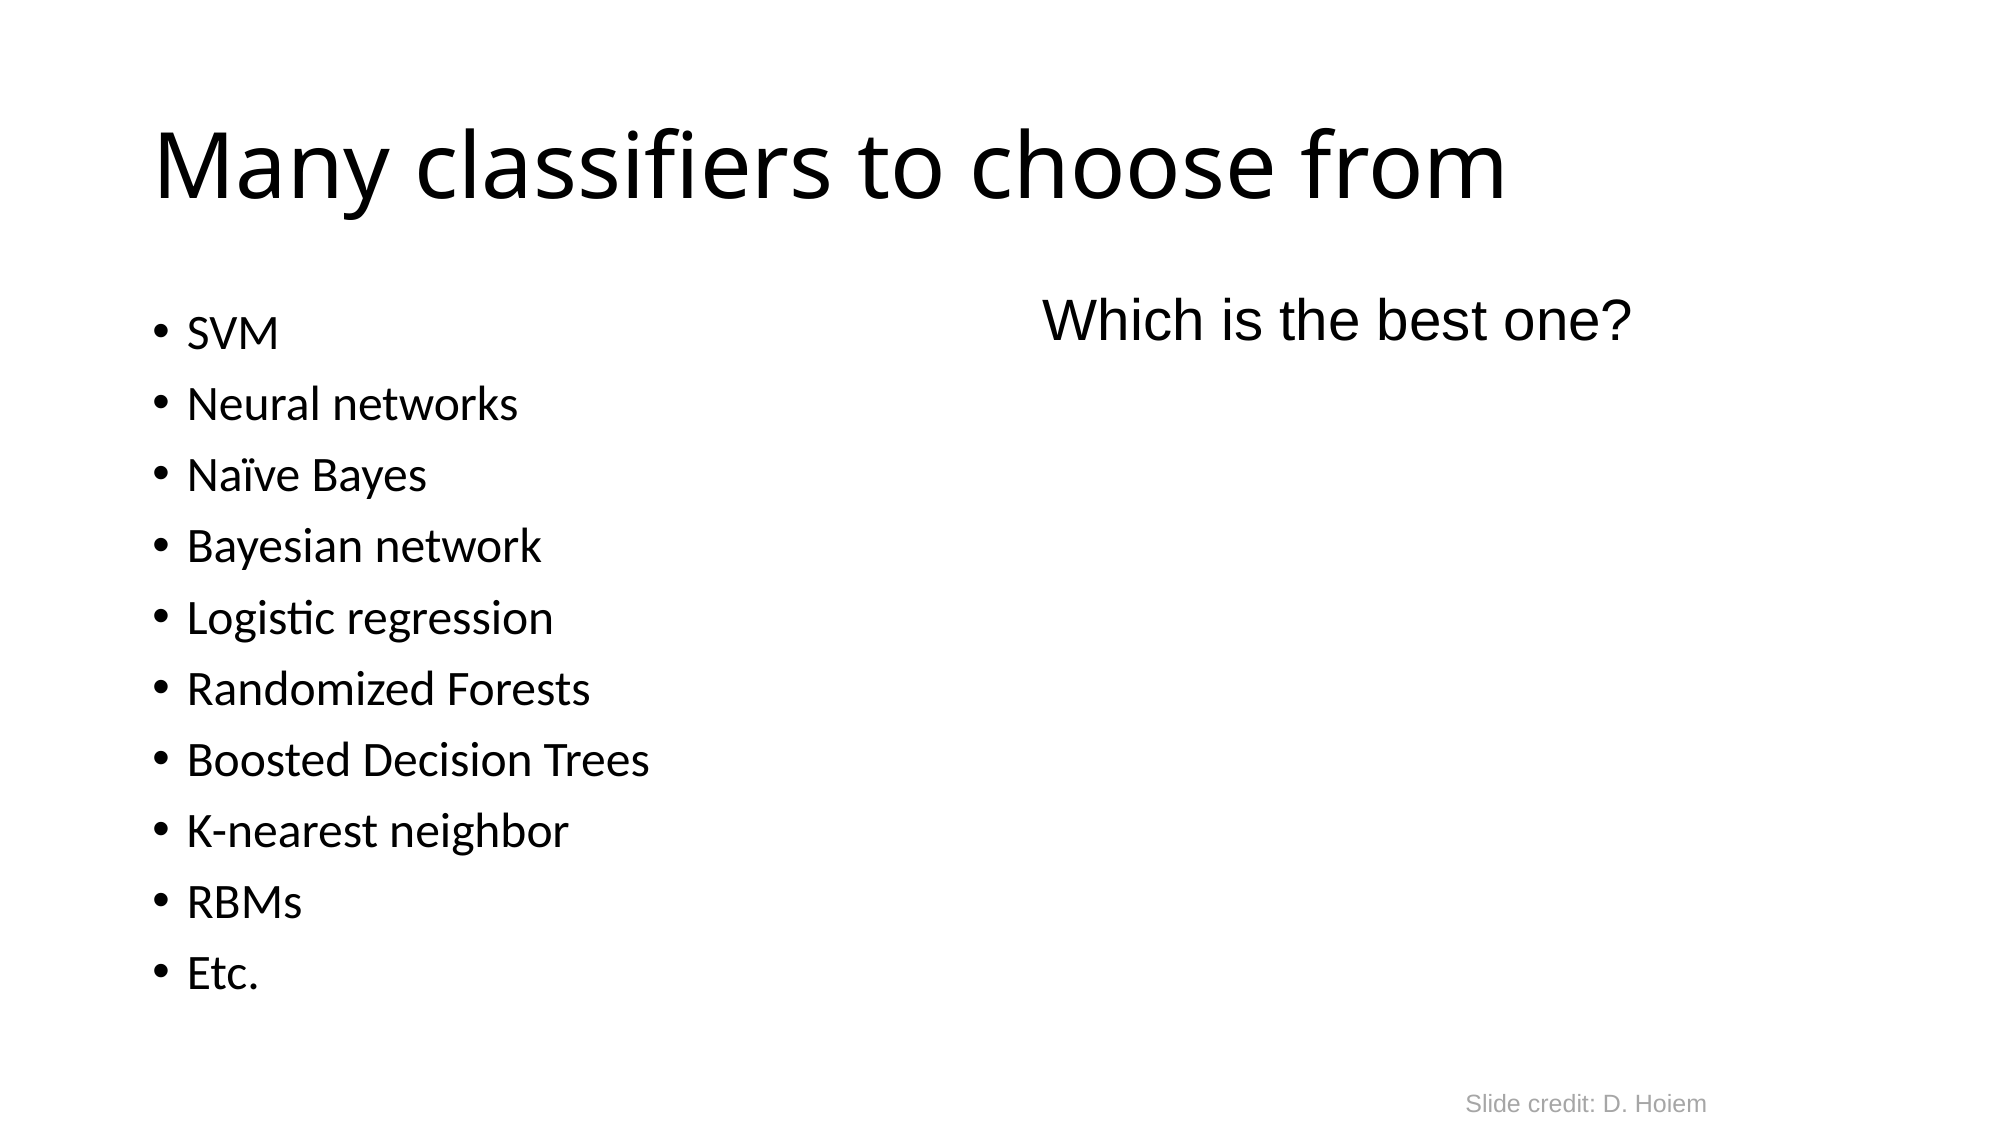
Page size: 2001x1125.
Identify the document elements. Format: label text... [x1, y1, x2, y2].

title Many classifiers to choose from [137, 59, 1863, 278]
list SVM Neural networks Naïve Bayes Bayesian network Logistic regression Randomized Forests Boosted Decision Trees K-nearest neighbor RBMs Etc. [137, 299, 1863, 1014]
text_box Which is the best one? [1027, 275, 1649, 360]
text_box Slide credit: D. Hoiem [1450, 1079, 1723, 1125]
